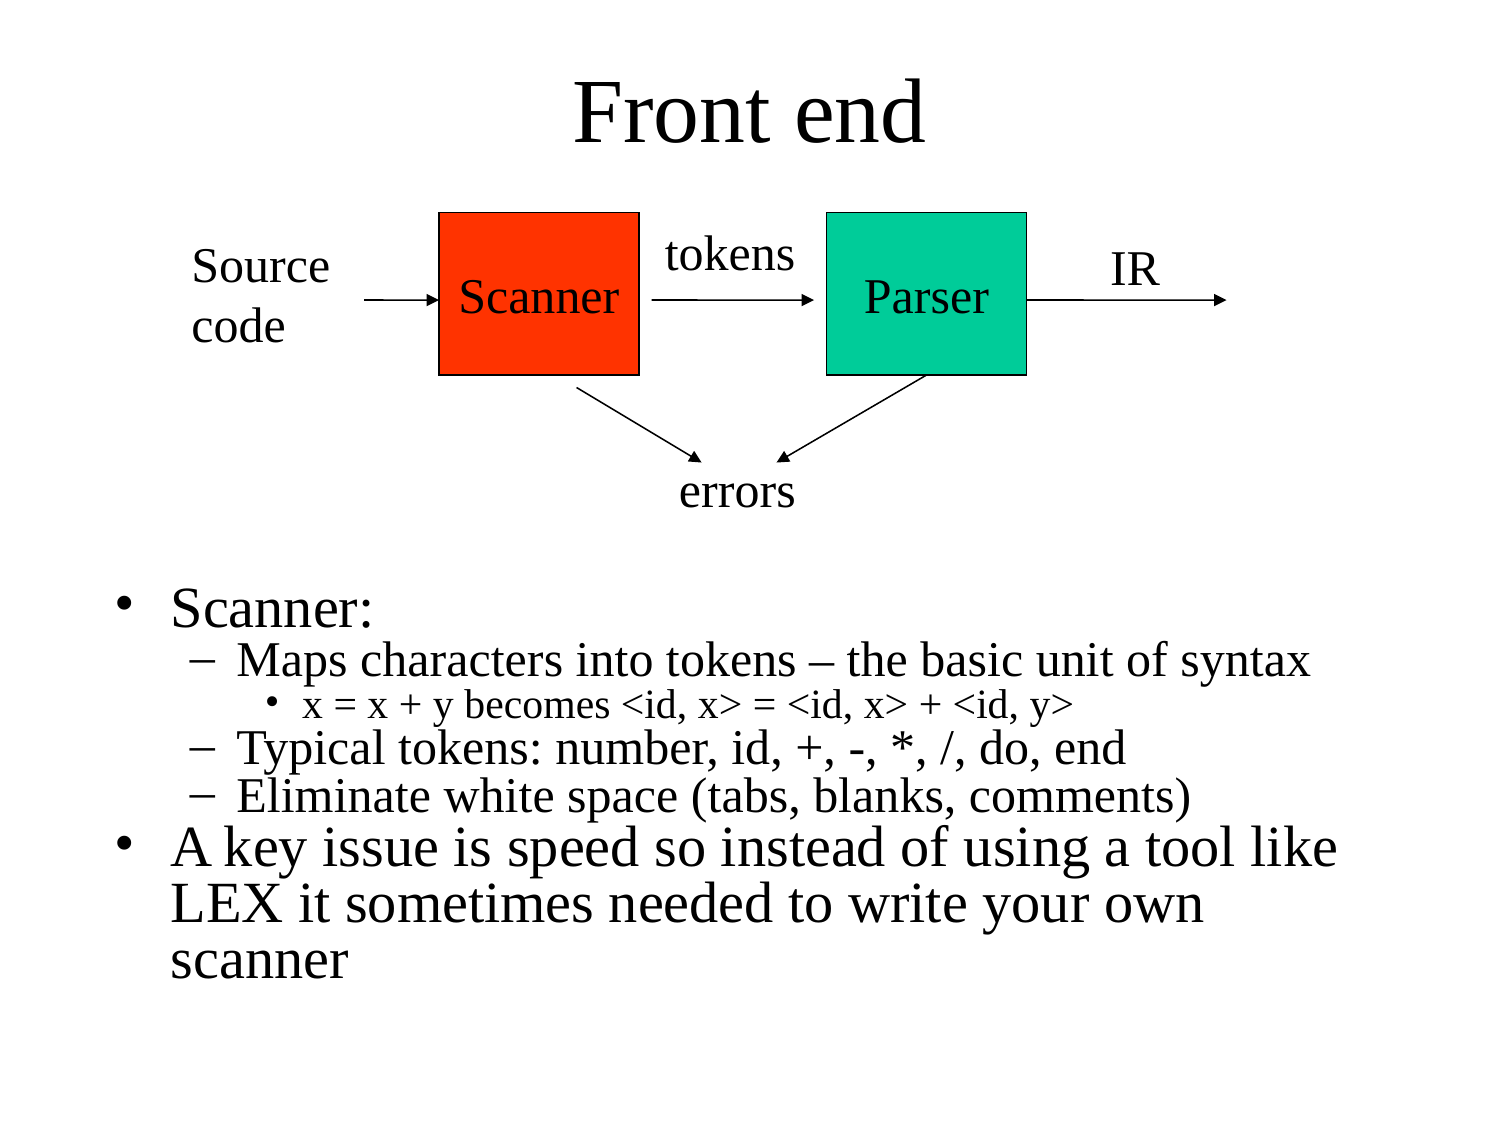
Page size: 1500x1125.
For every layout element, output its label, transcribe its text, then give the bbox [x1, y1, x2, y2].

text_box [576, 387, 702, 463]
text_box Front end [112, 12, 1388, 200]
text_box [776, 374, 927, 463]
text_box Source code [176, 224, 346, 361]
text_box IR [1095, 227, 1175, 299]
text_box tokens [650, 212, 811, 288]
text_box Scanner: Maps characters into tokens – the basic unit of syntax x = x + y becomes <id, x> = <id, x> + <id, y> Typical tokens: number, id, +, -, *, /, do, end Eliminate white space (tabs, blanks, comments) A key issue is speed so instead of using a tool like LEX it sometimes needed to write your own scanner [99, 574, 1375, 1075]
text_box Parser [826, 212, 1027, 375]
text_box errors [664, 450, 811, 526]
text_box Scanner [439, 212, 639, 375]
